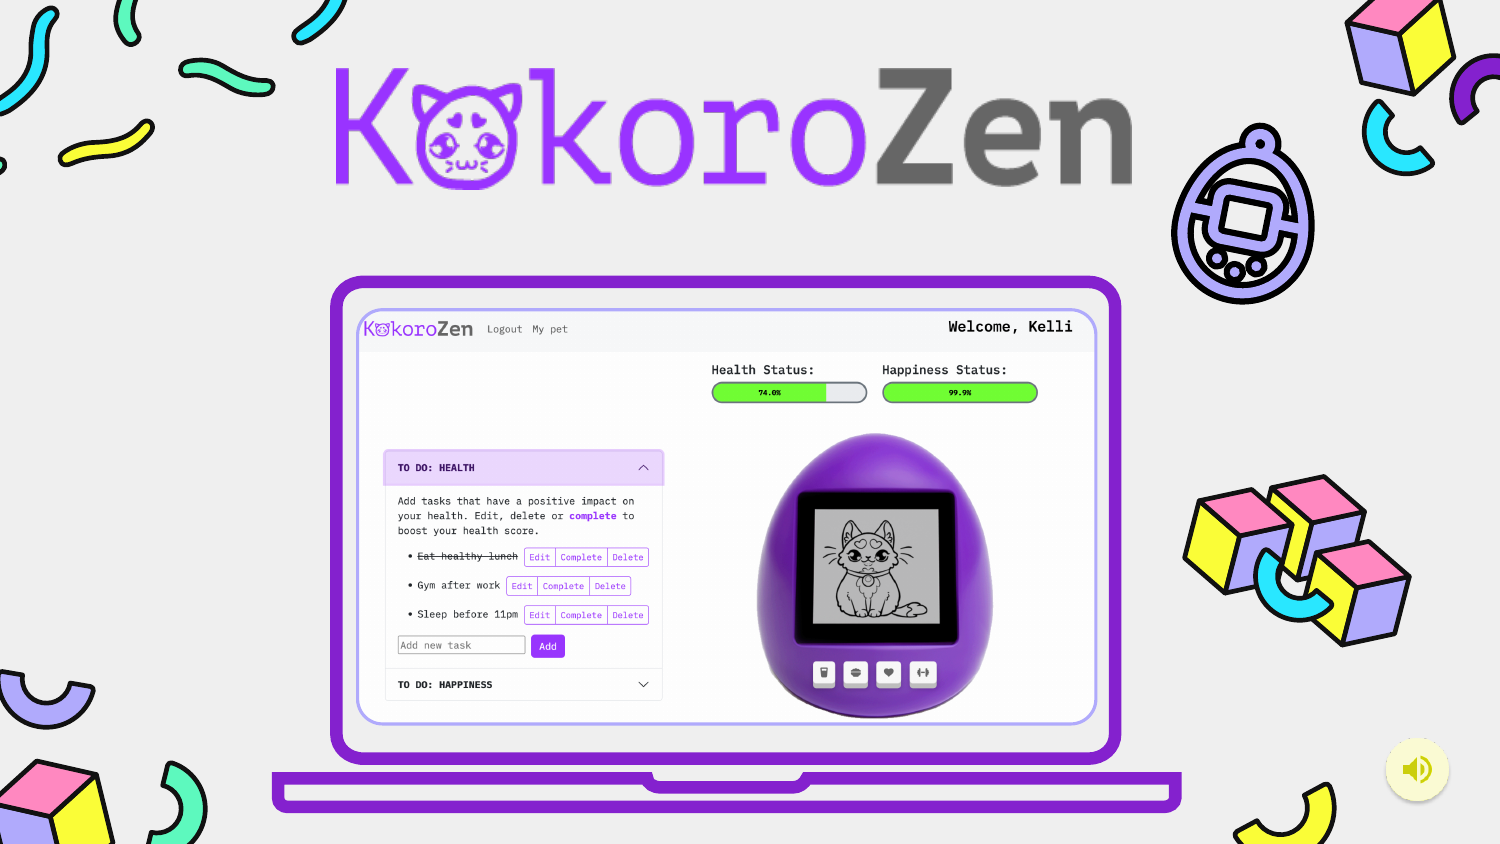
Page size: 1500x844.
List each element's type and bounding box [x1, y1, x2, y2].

text_box [1184, 476, 1410, 646]
picture [1378, 731, 1455, 808]
text_box [1165, 116, 1328, 310]
picture [357, 309, 1097, 725]
text_box [277, 281, 1176, 808]
text_box [0, 0, 395, 200]
picture [395, 68, 1132, 190]
